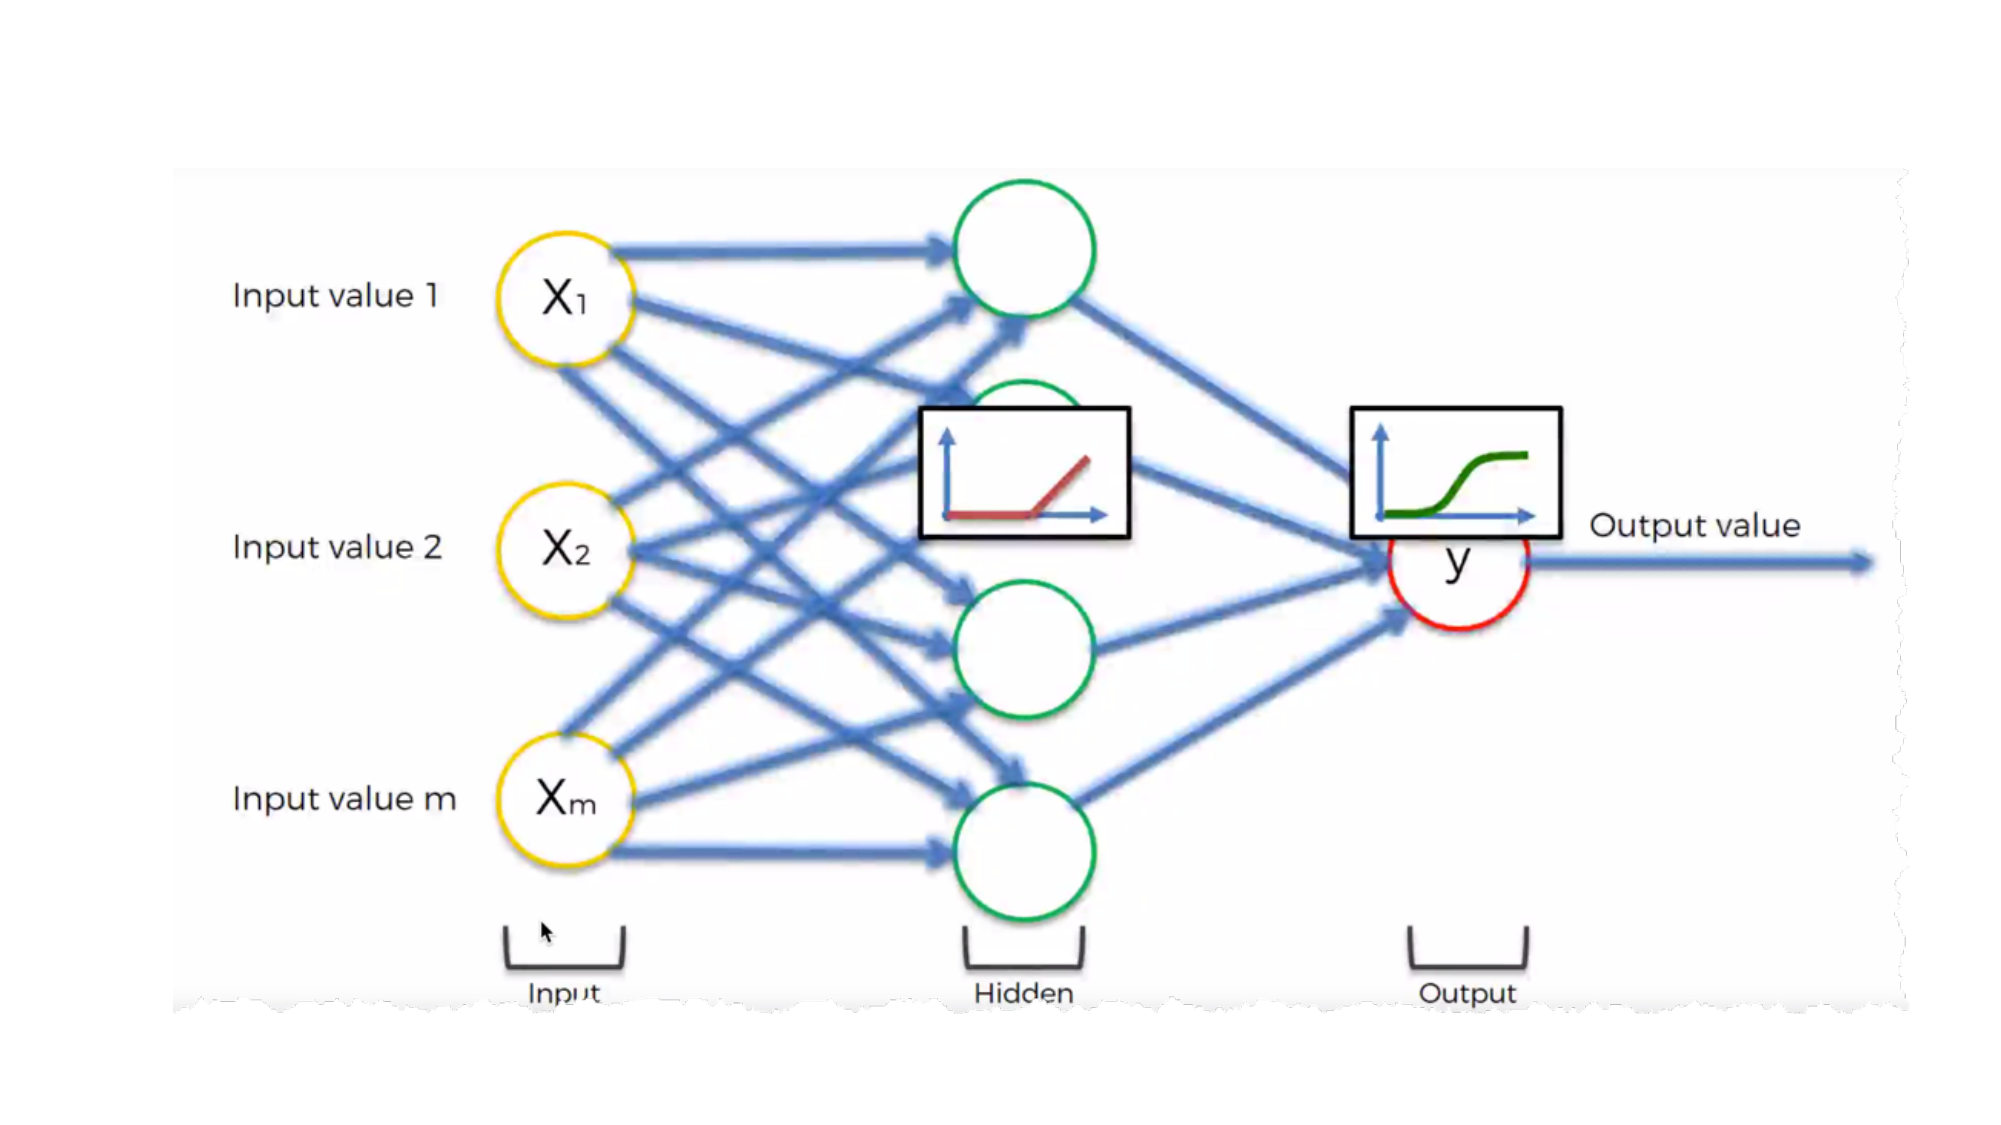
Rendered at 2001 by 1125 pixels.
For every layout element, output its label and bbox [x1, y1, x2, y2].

picture [173, 168, 1910, 1014]
